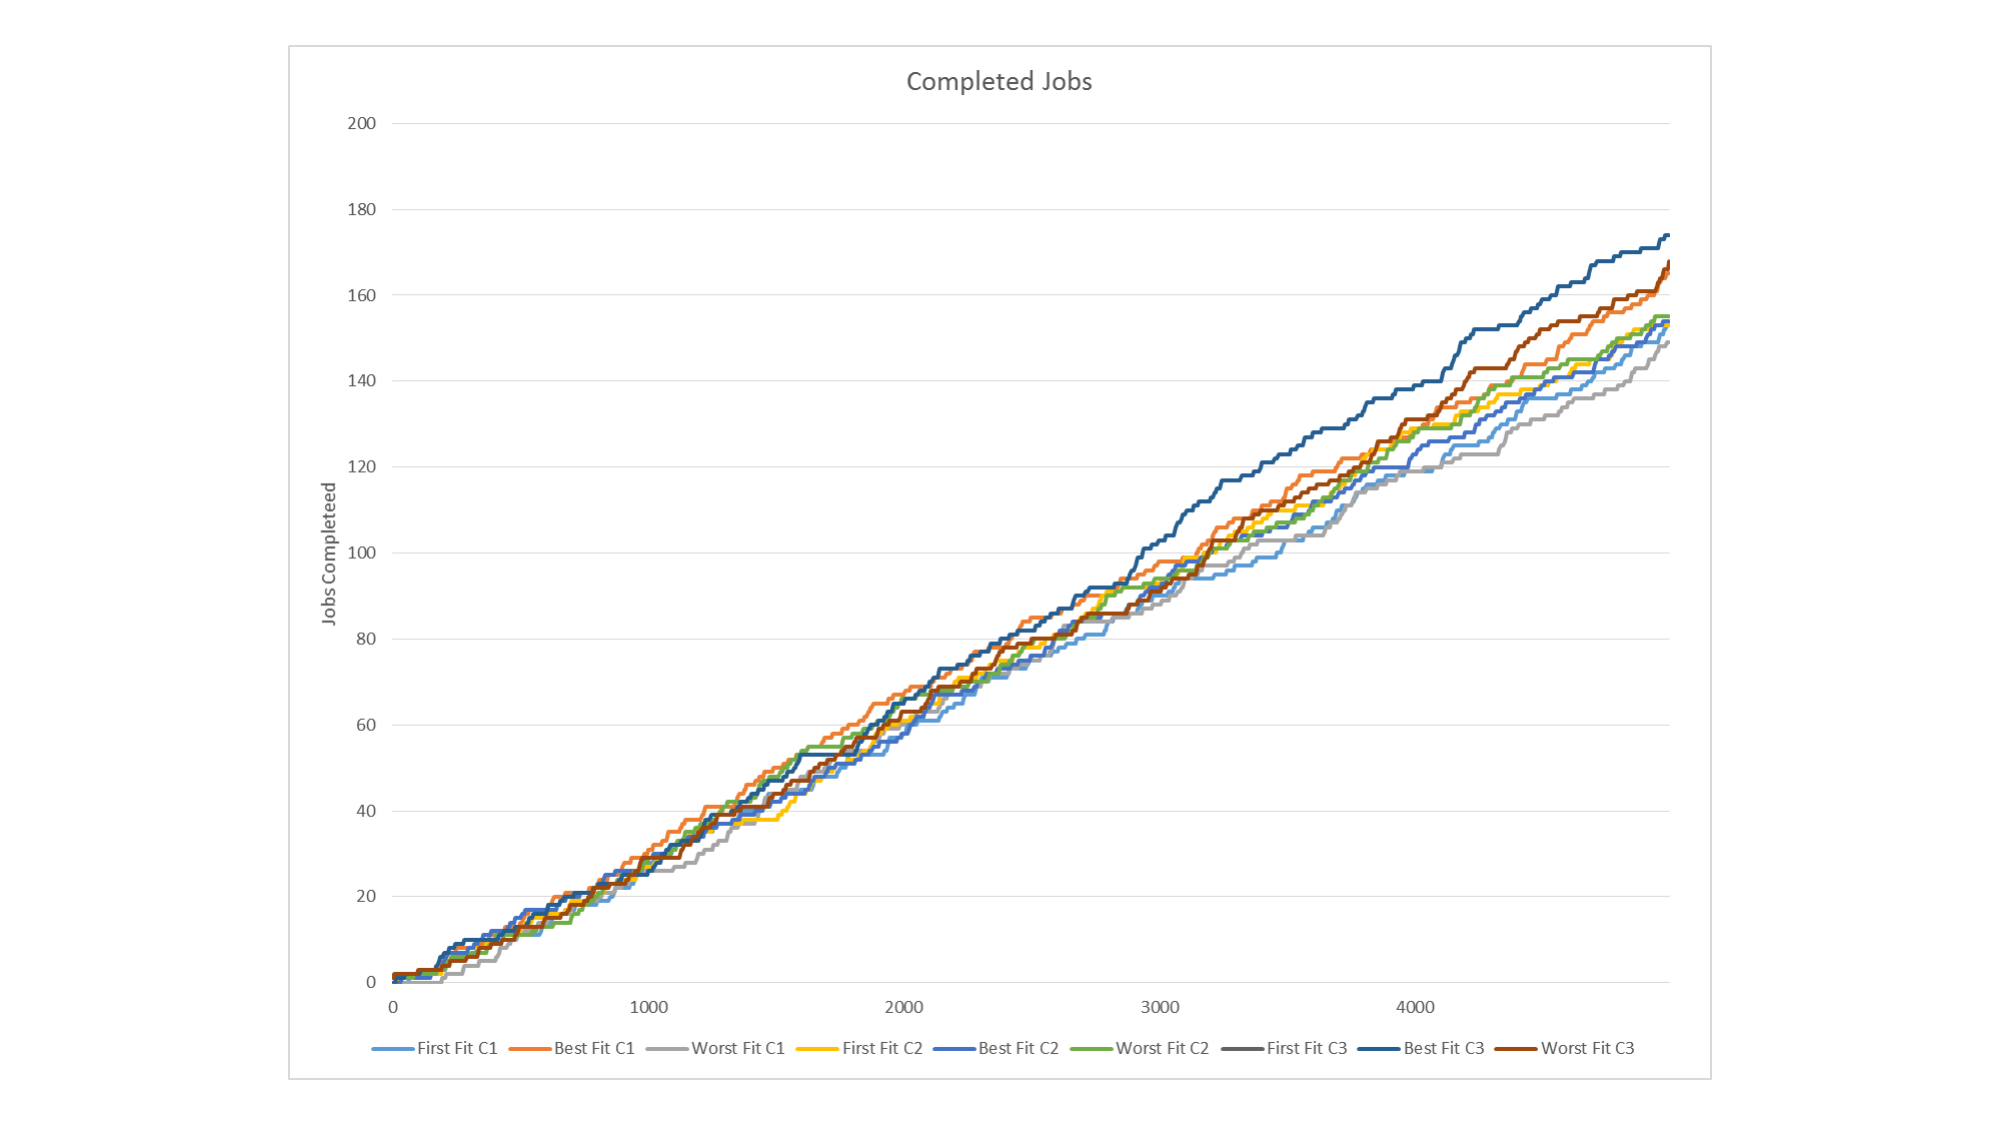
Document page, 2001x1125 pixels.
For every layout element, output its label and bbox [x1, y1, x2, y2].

picture [288, 45, 1712, 1080]
